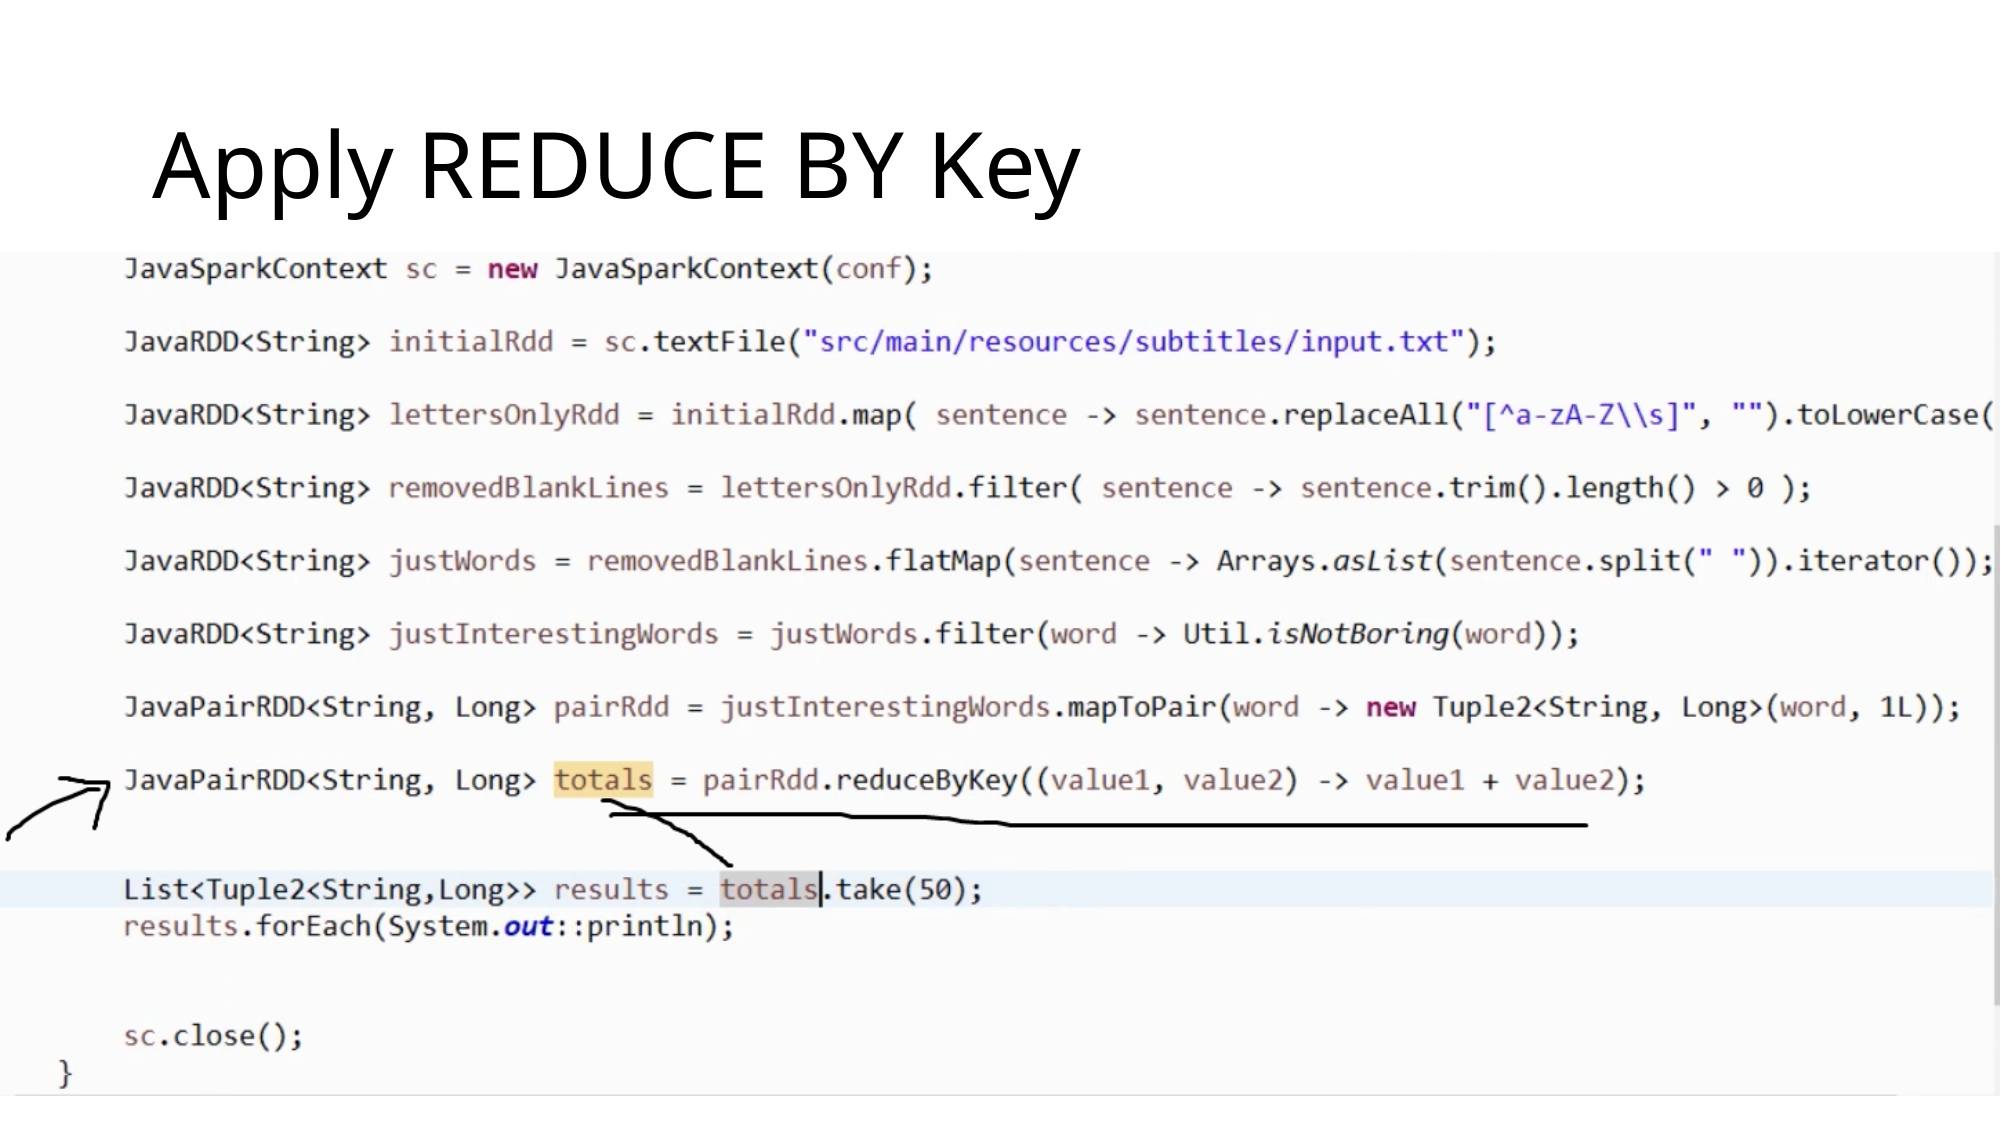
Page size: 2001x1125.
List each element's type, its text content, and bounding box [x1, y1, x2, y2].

picture [0, 252, 2000, 1096]
title Apply REDUCE BY Key [137, 59, 1863, 252]
